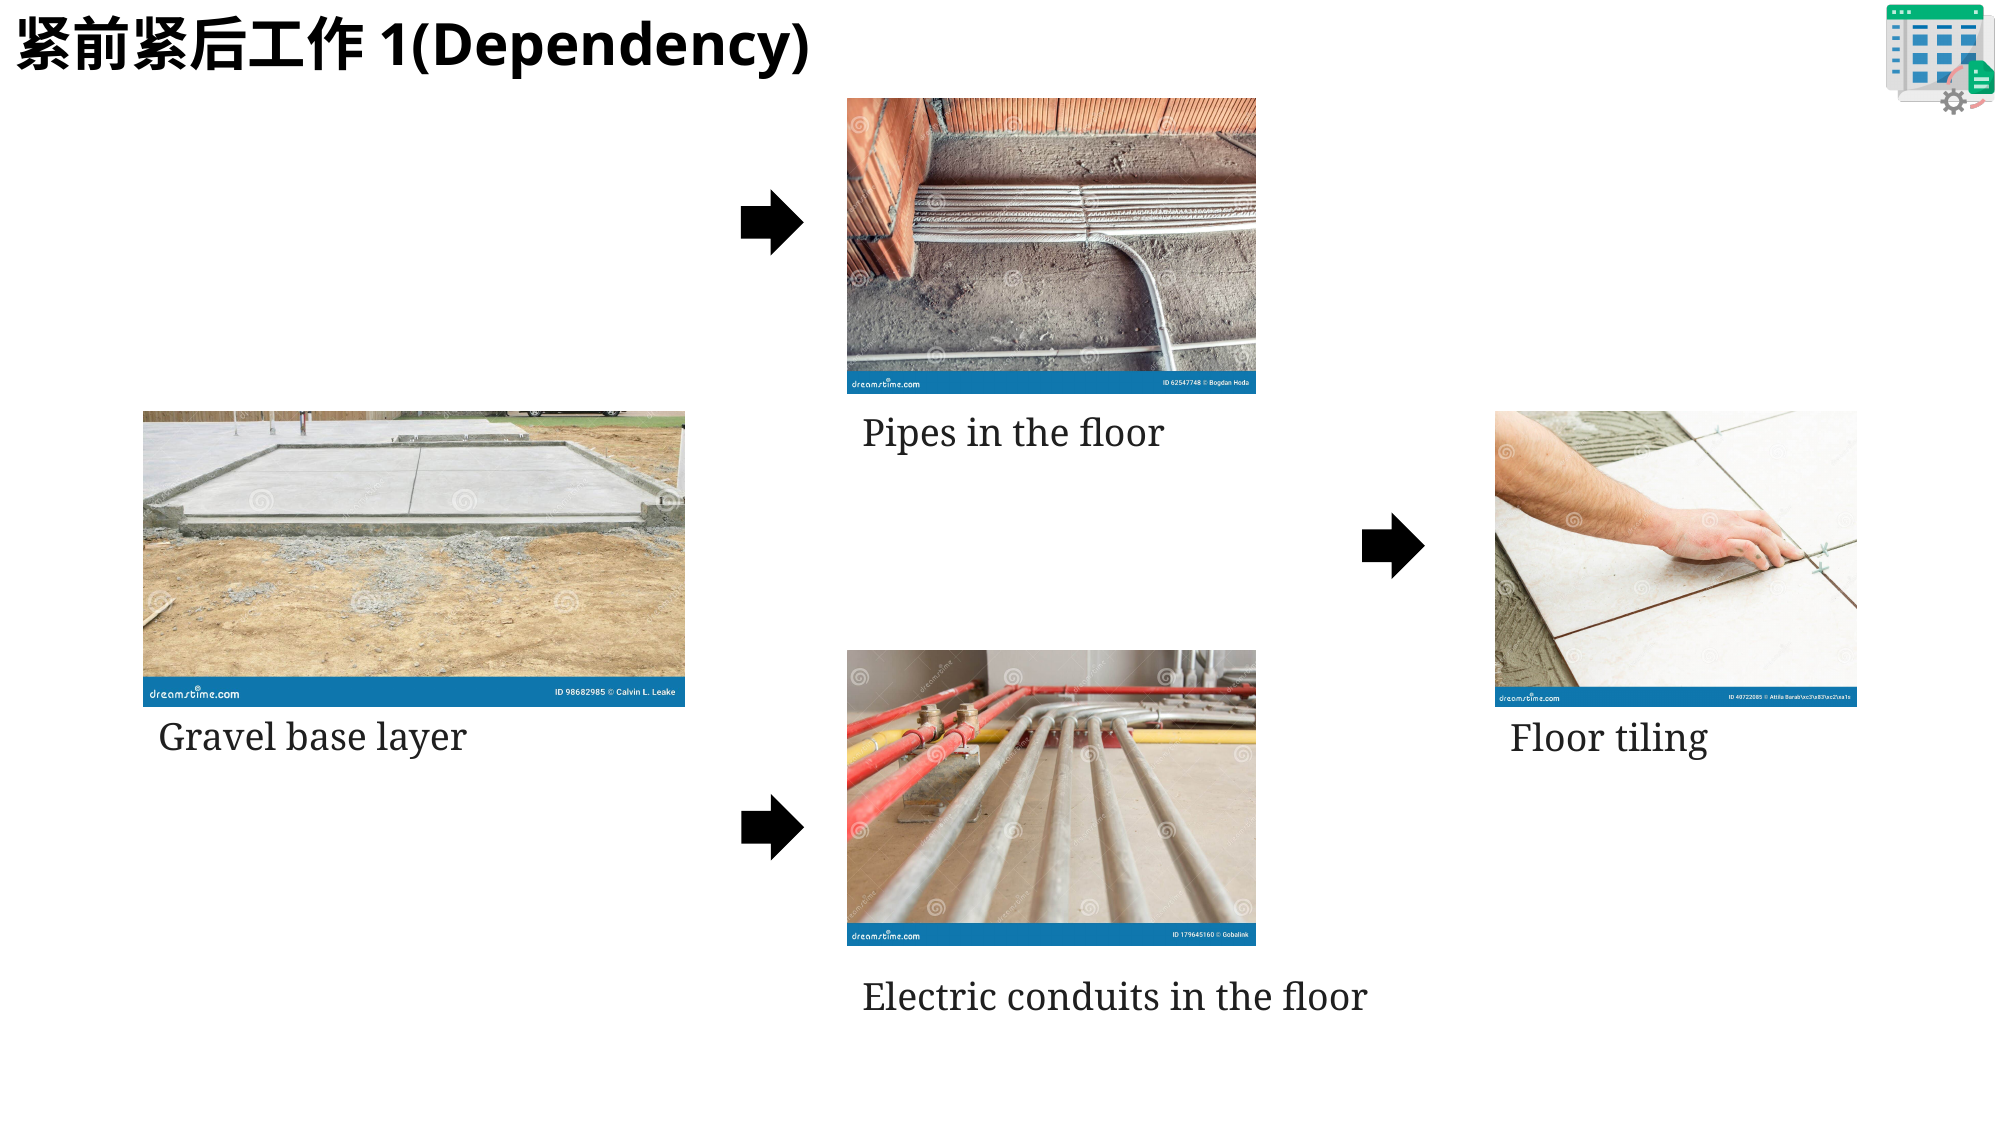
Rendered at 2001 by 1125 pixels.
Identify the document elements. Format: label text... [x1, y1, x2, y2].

picture [1881, 0, 2000, 119]
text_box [142, 97, 1858, 1027]
text_box 紧前紧后工作1(Dependency) [0, 0, 1881, 85]
